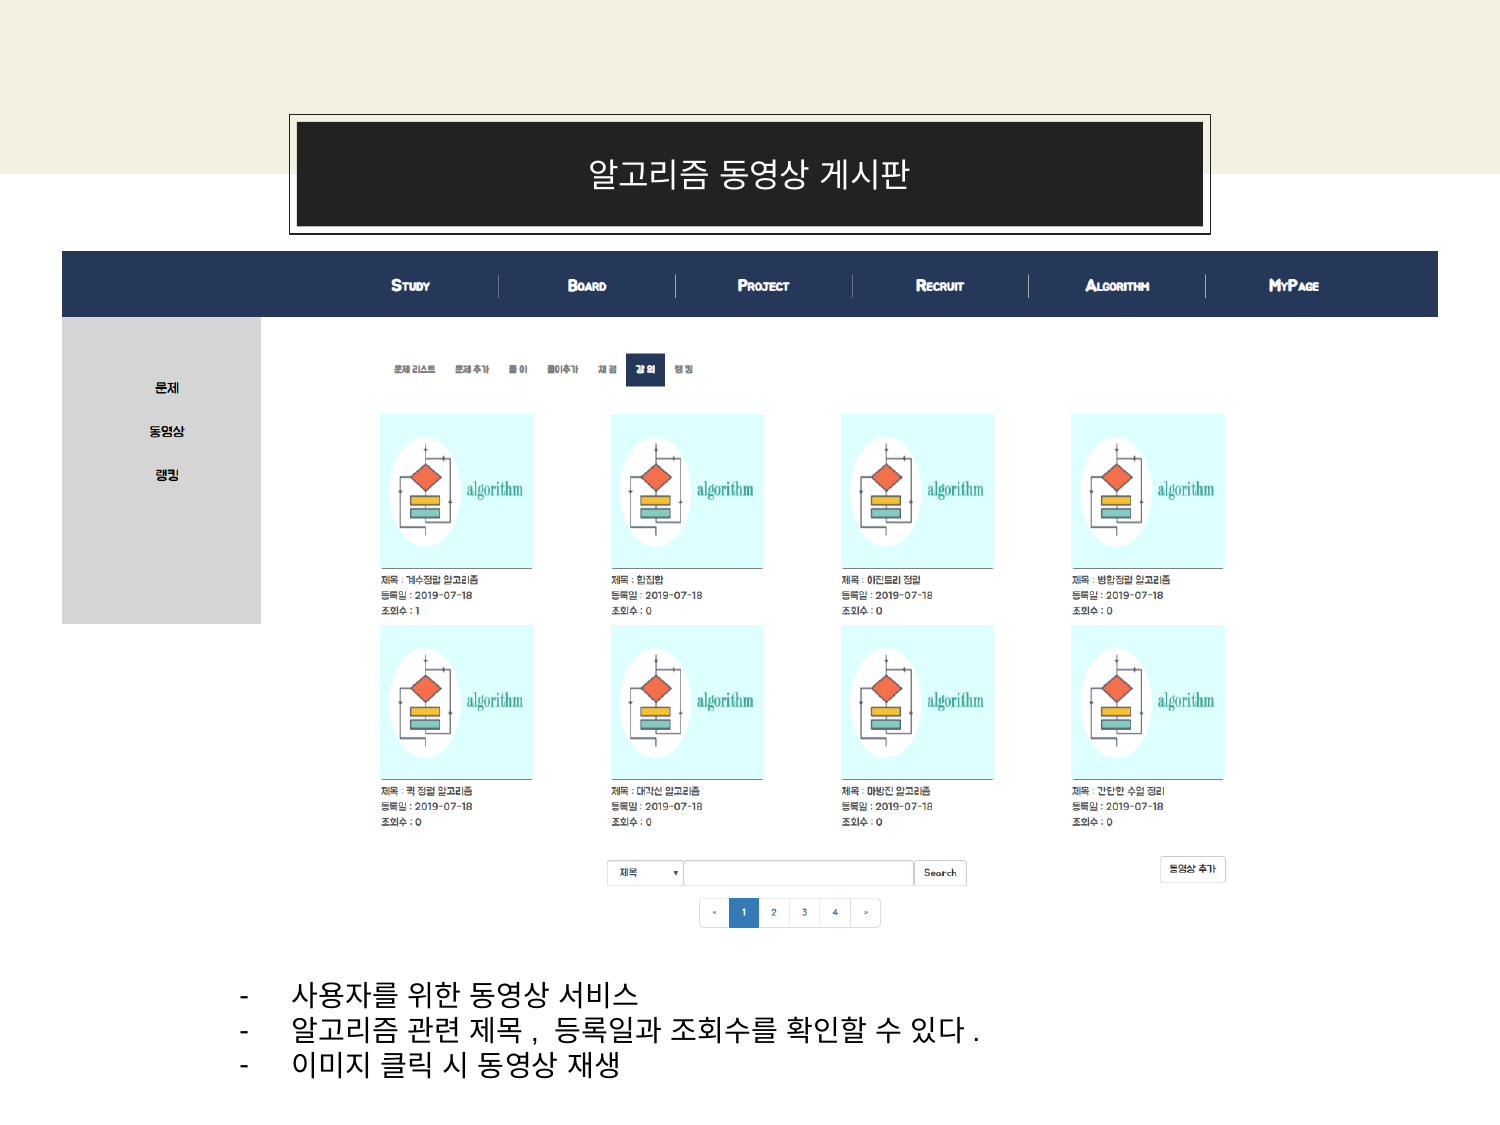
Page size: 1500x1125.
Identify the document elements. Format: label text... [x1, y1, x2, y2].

text_box 사용자를 위한 동영상 서비스 알고리즘 관련 제목, 등록일과 조회수를 확인할 수 있다. 이미지 클릭 시 동영상 재생 [201, 969, 1330, 1111]
picture [62, 251, 1438, 946]
title 알고리즘 동영상 게시판 [296, 121, 1203, 227]
